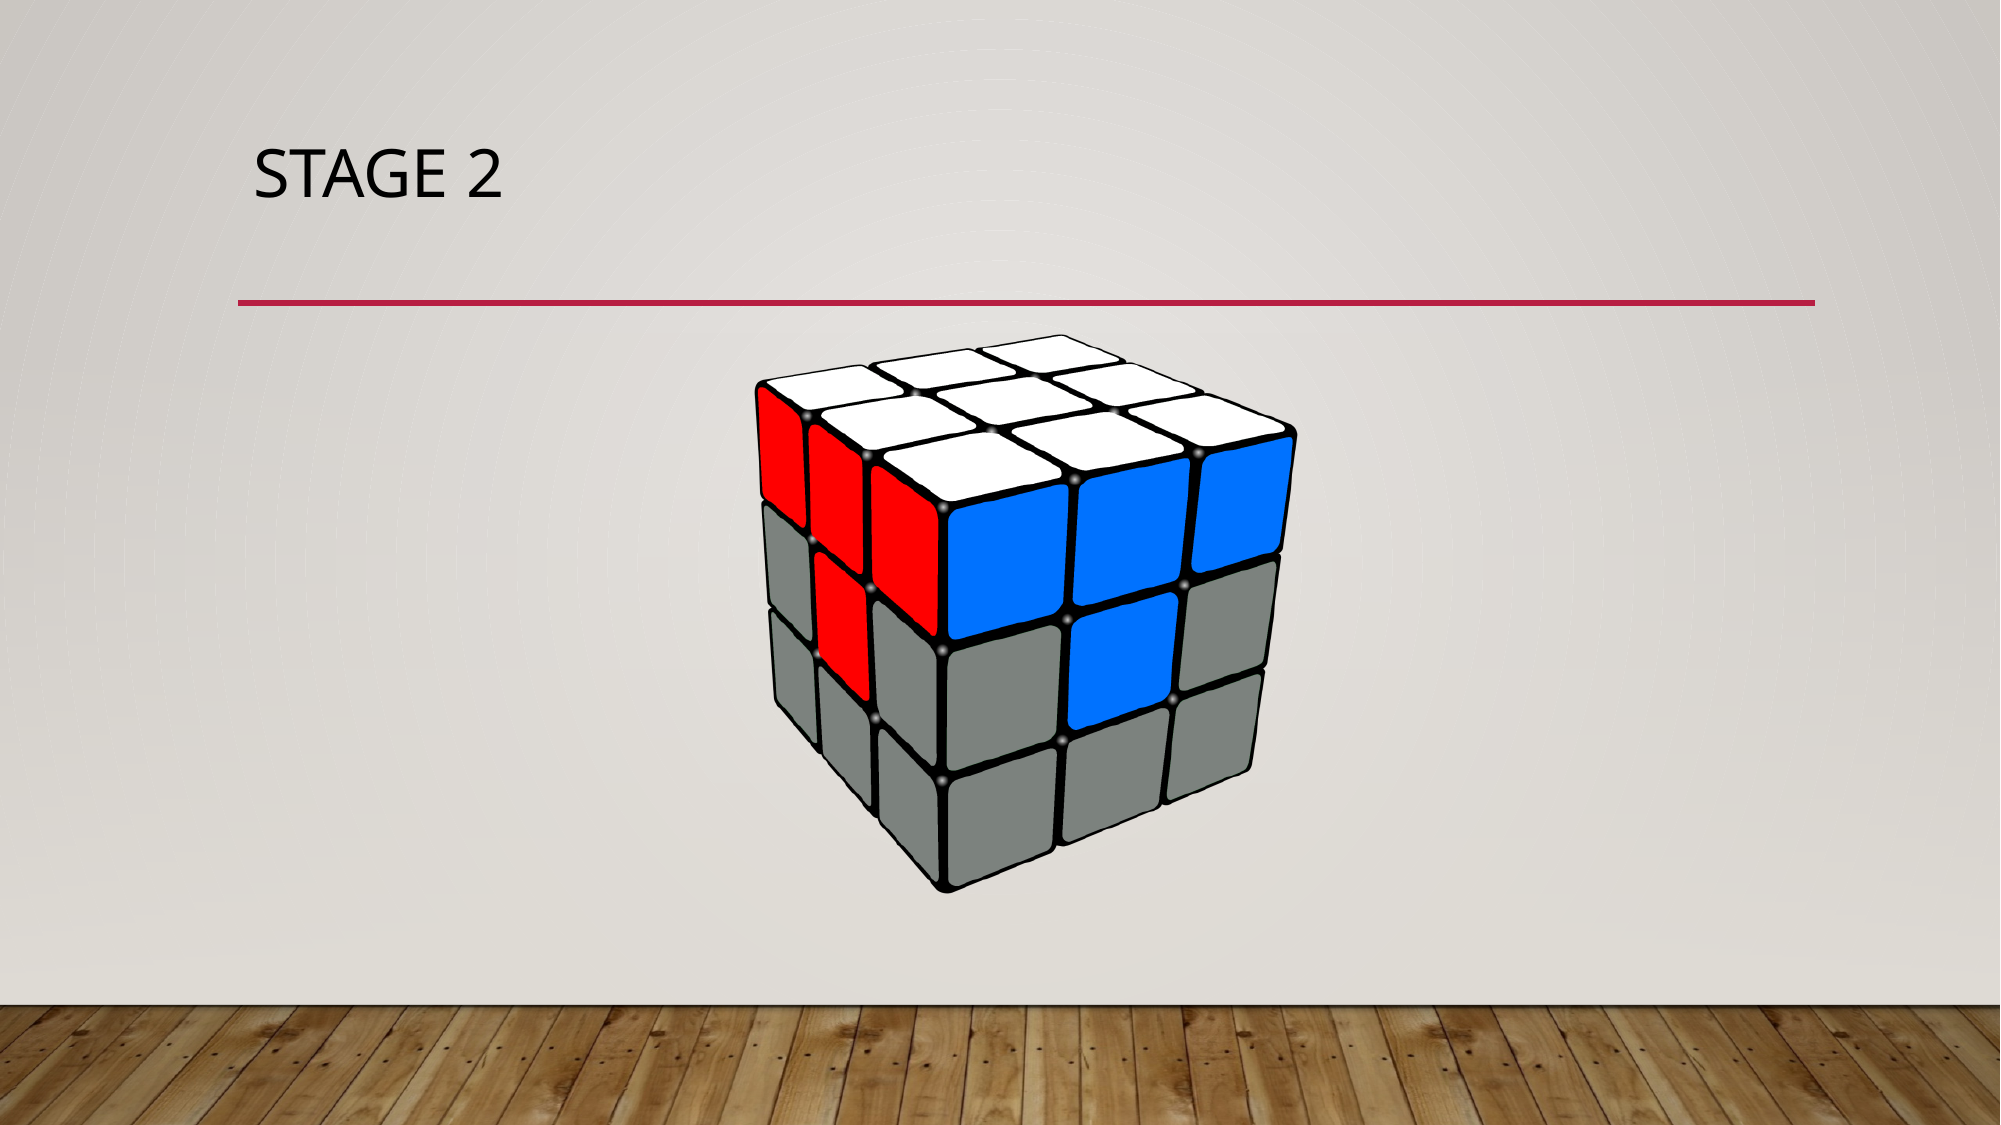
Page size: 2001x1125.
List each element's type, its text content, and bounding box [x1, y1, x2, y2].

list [742, 330, 1309, 897]
picture [0, 1005, 2000, 1125]
title Stage 2 [238, 131, 1814, 305]
